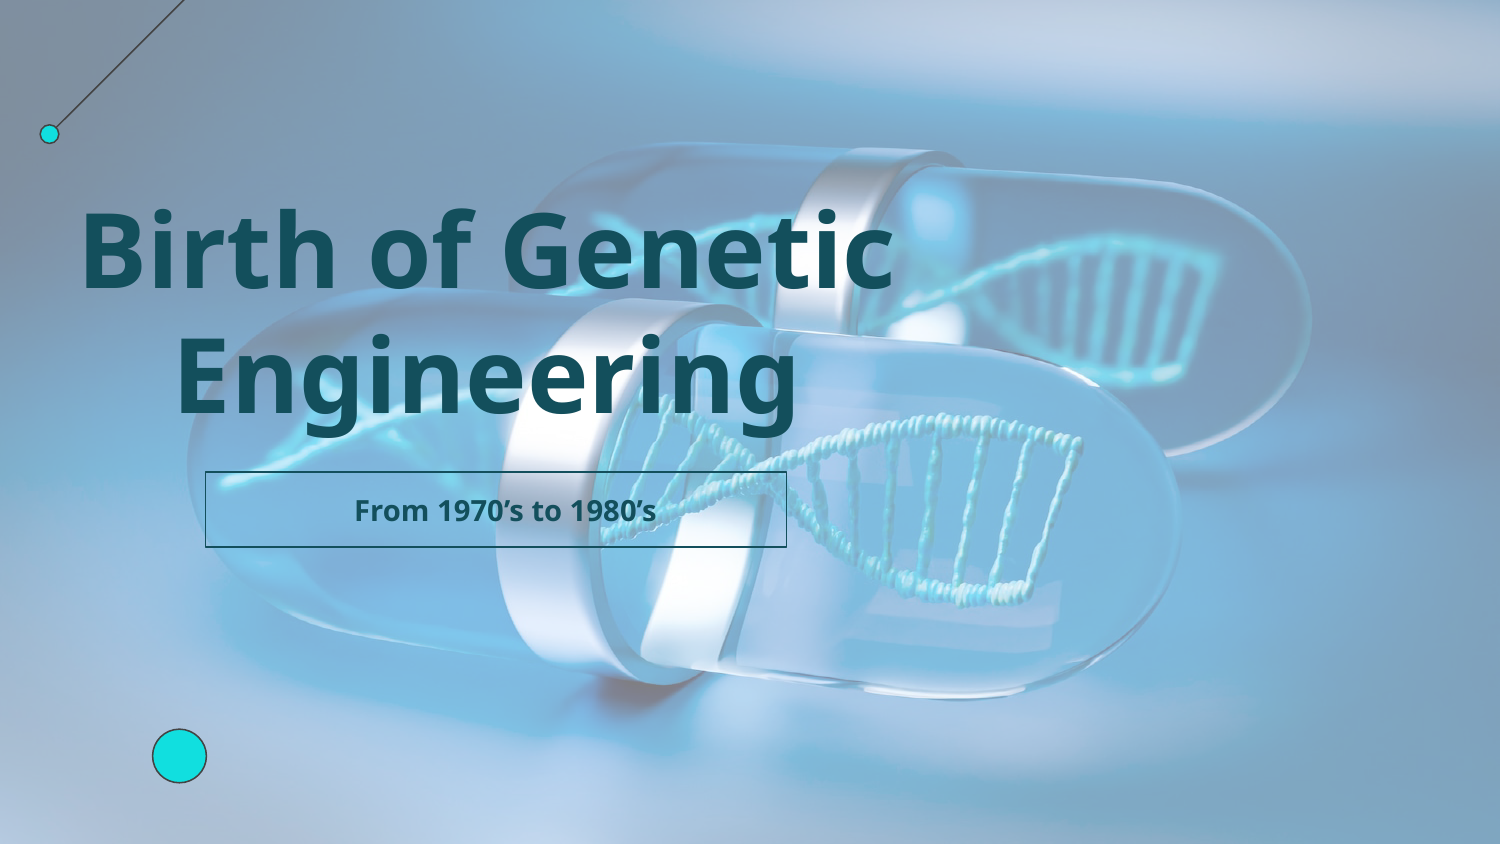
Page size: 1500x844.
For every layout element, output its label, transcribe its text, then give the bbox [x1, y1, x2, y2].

subtitle From 1970’s to 1980’s [205, 471, 787, 548]
list What is an allele? a) An additional chromosome. b) A specialized cell type. c) A variant of a gene that can influence some trait. What is genotype? a) The process of cell division. b) The basic structure of a chromosome. c) The complete set of genetic material [0, 0, 1500, 844]
title Birth of Genetic Engineering [0, 145, 975, 472]
